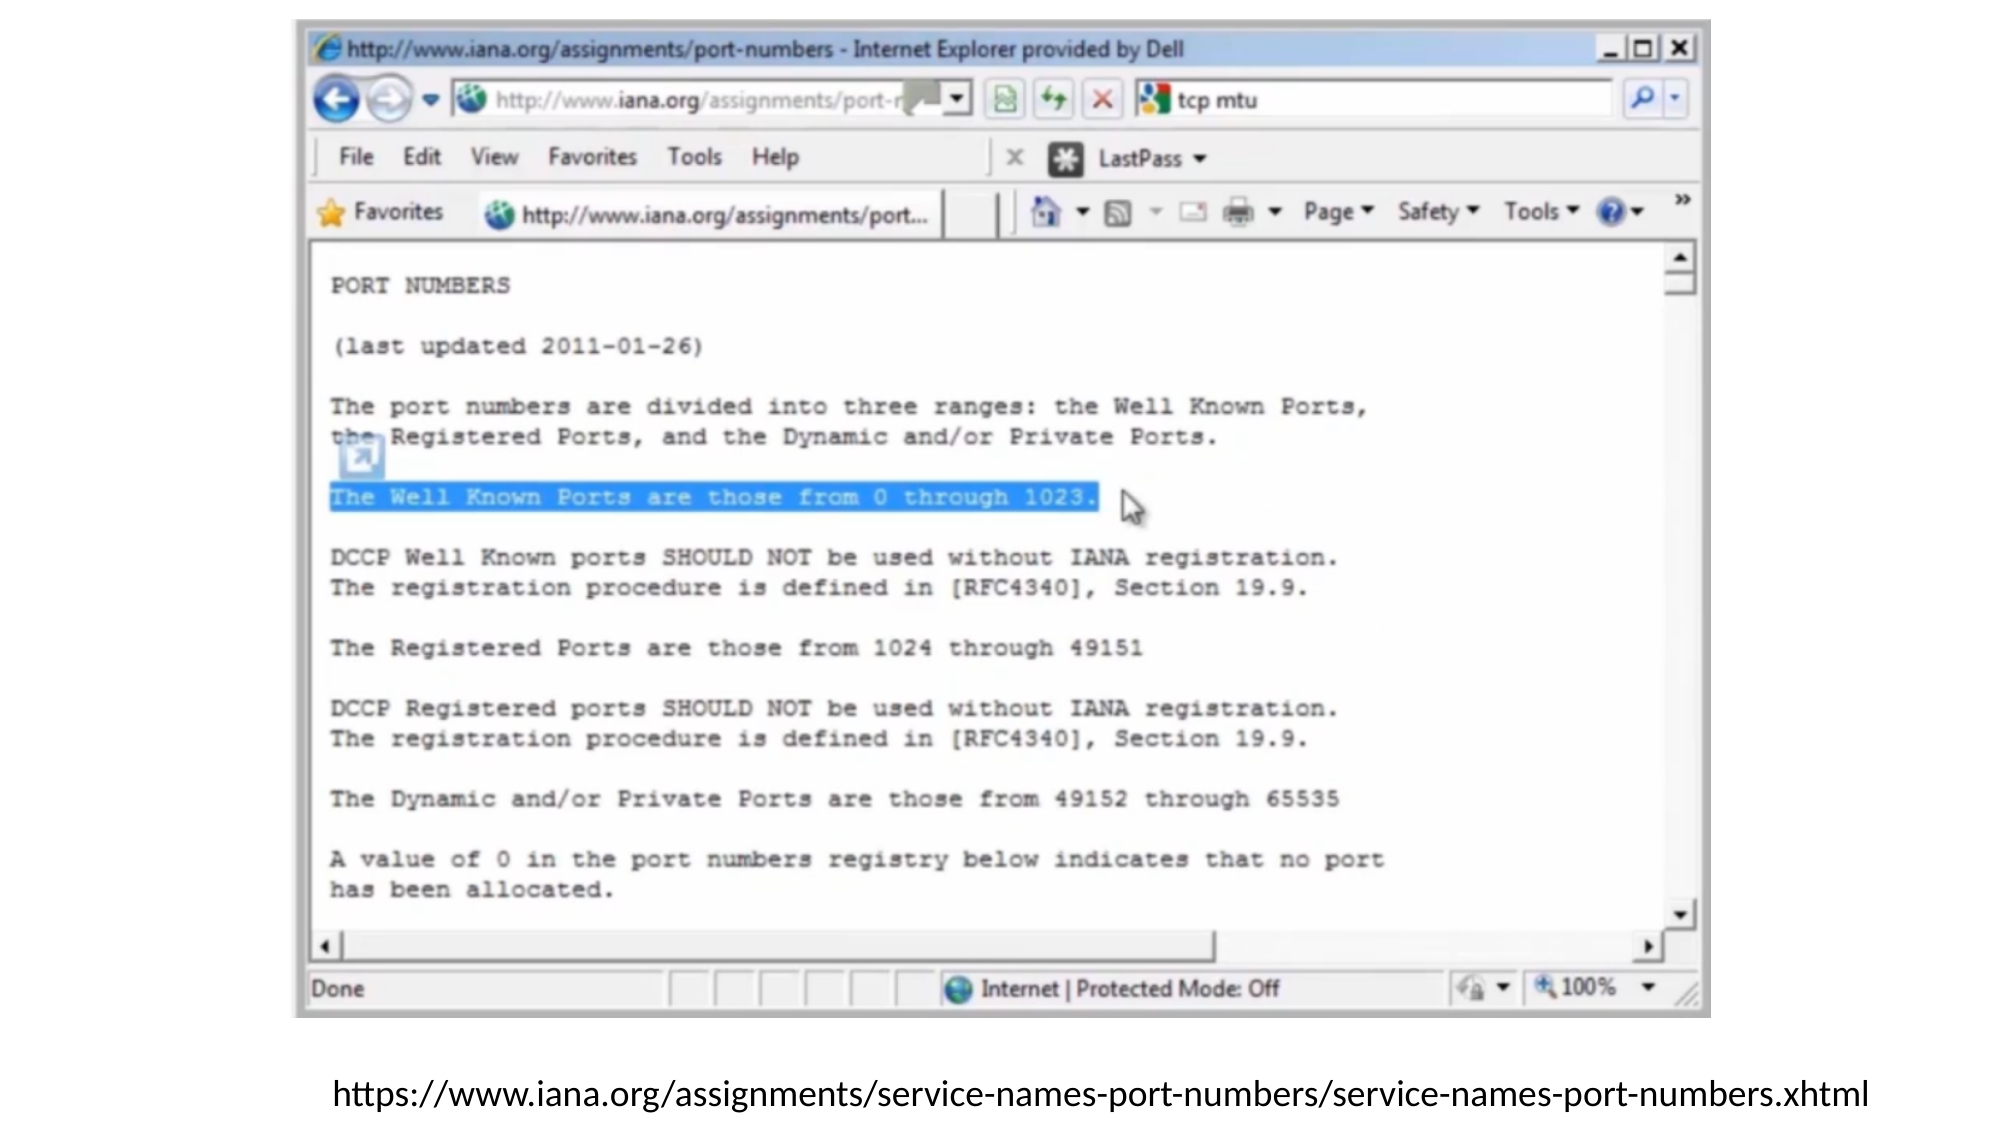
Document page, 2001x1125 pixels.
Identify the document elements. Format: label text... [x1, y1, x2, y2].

picture [289, 19, 1711, 1018]
text_box https://www.iana.org/assignments/service-names-port-numbers/service-names-port-numbers.xhtml [317, 1061, 1887, 1122]
